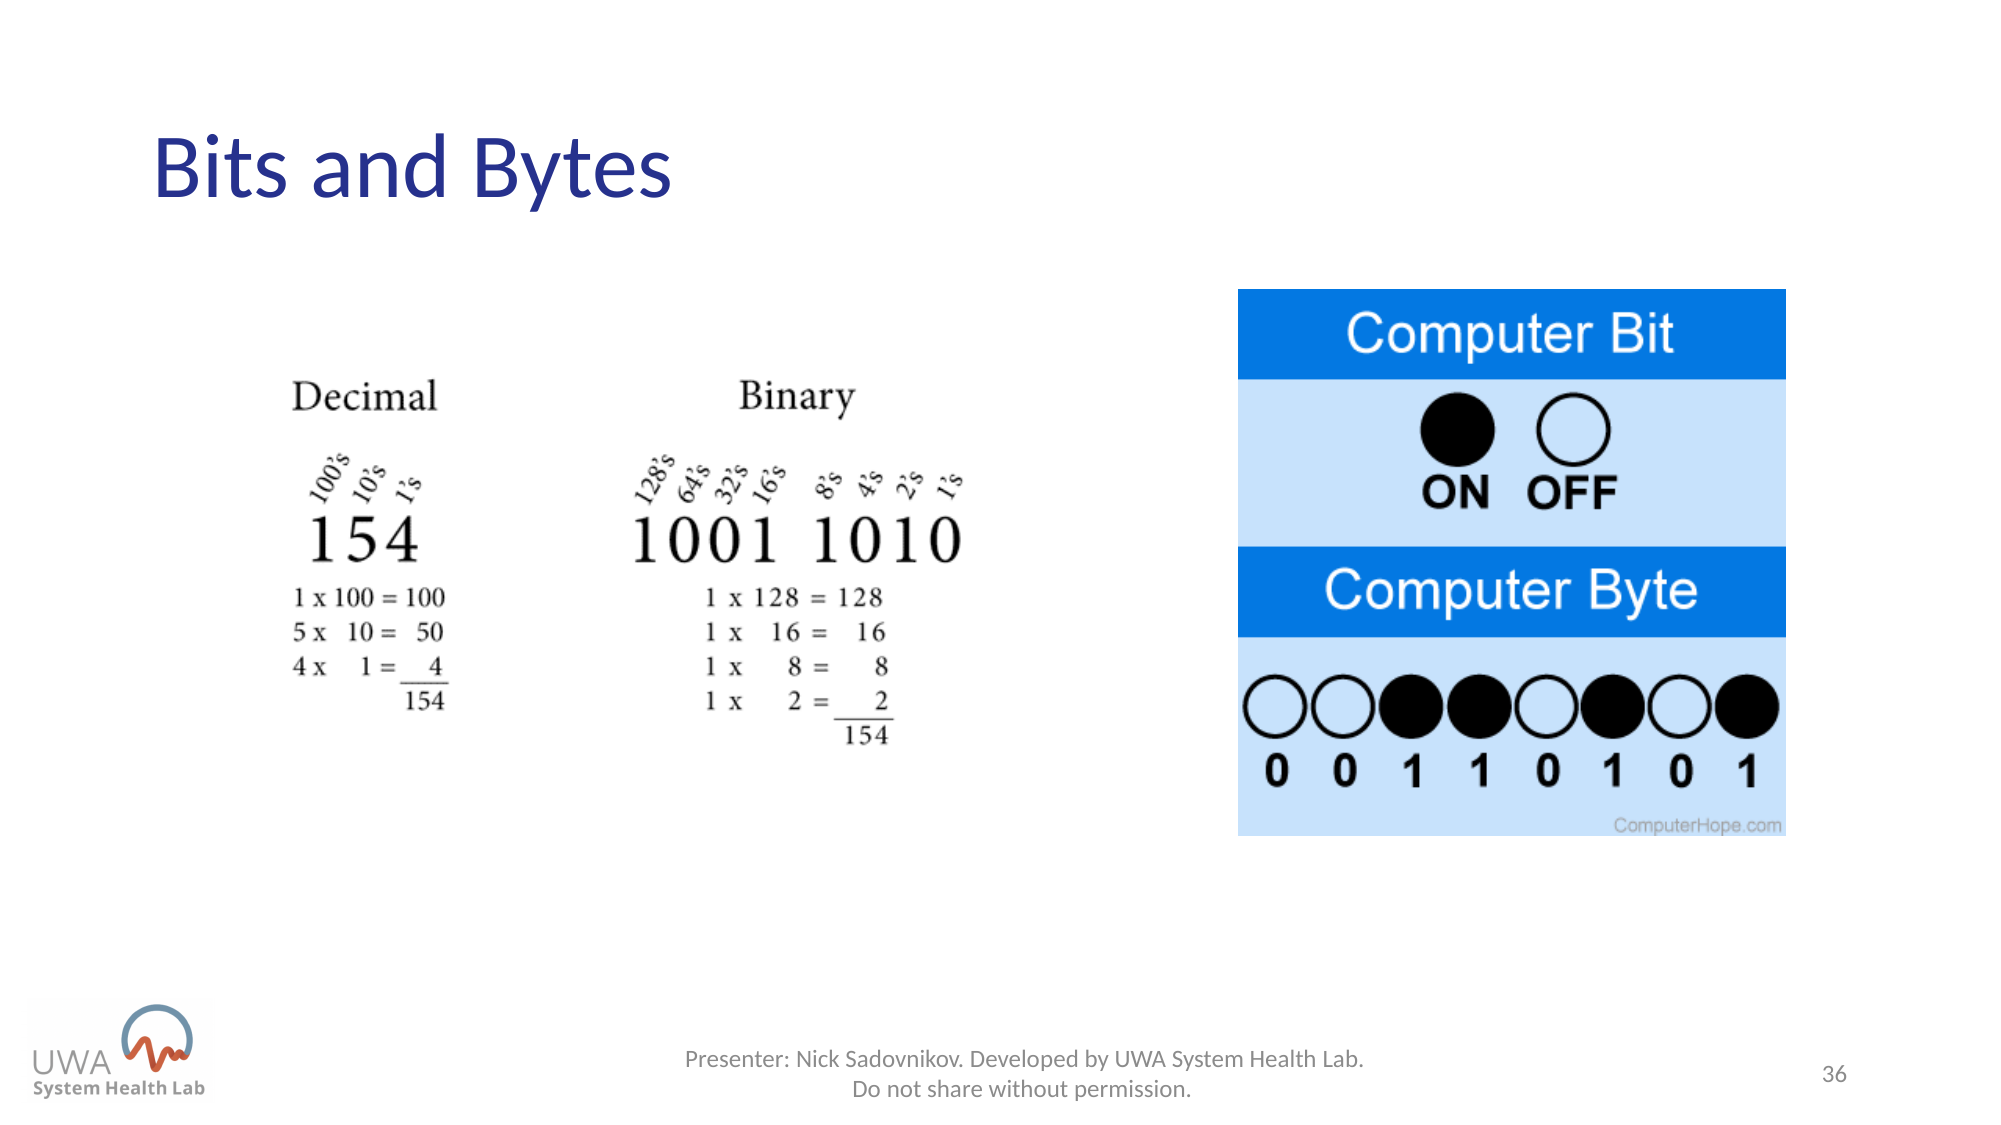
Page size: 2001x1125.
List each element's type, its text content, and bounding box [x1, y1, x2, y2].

title Bits and Bytes [137, 58, 1863, 277]
slide_number 36 [1412, 1042, 1863, 1103]
picture [1238, 288, 1786, 836]
picture [249, 353, 1000, 772]
footer Presenter: Nick Sadovnikov. Developed by UWA System Health Lab. Do not share without permission. [662, 1042, 1389, 1103]
picture [20, 998, 215, 1103]
